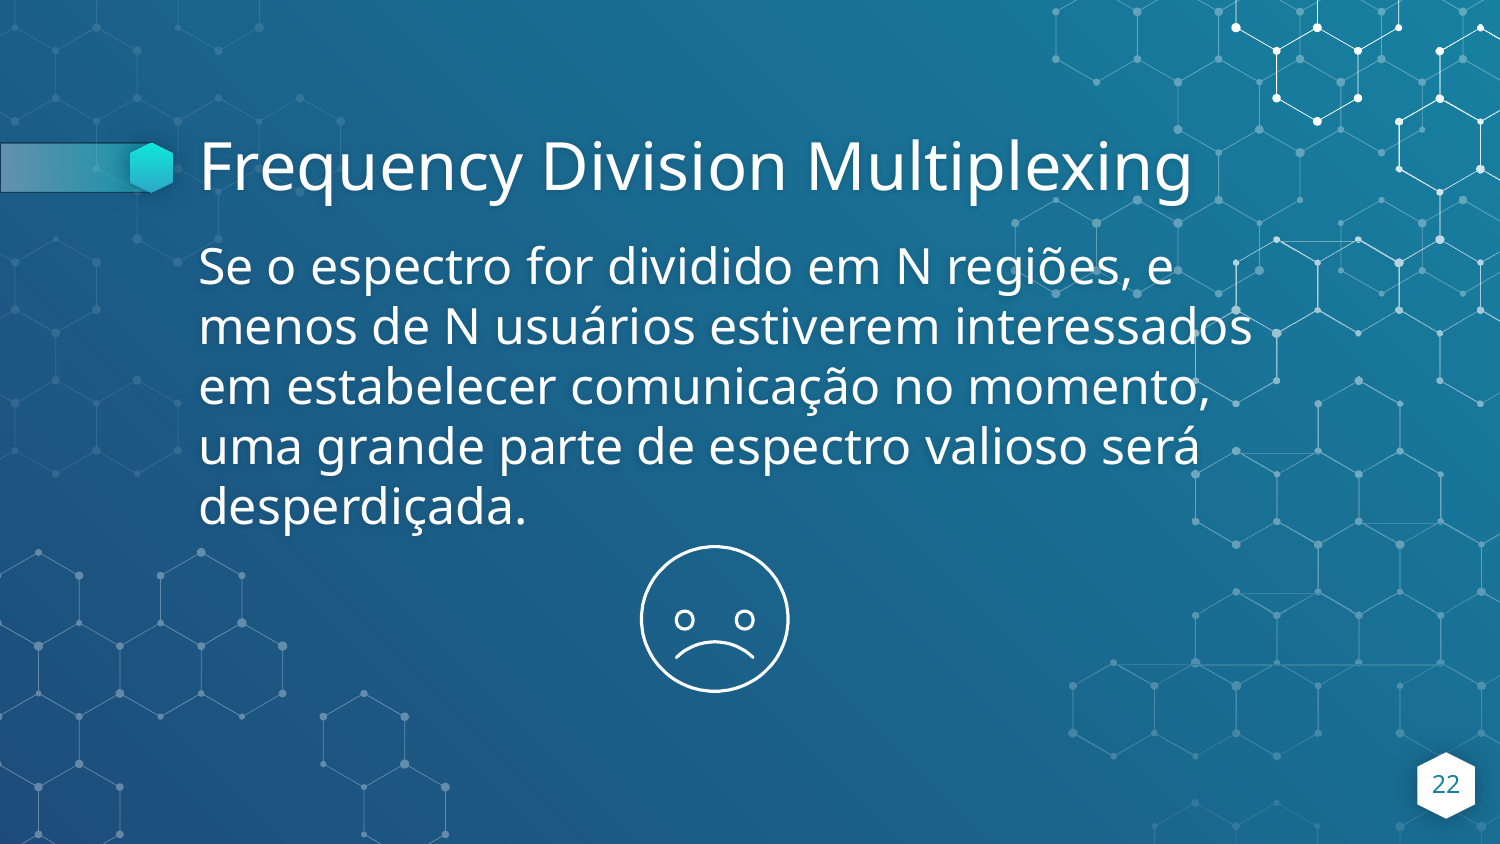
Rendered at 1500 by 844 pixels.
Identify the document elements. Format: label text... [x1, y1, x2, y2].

list Se o espectro for dividido em N regiões, e menos de N usuá­rios estiverem interessados em estabelecer comunicação no momento, uma grande parte de espectro valioso será desperdiçada. [198, 234, 1302, 396]
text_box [641, 546, 789, 692]
slide_number ‹#› [1417, 752, 1475, 819]
title Frequency Division Multiplexing [198, 140, 1302, 198]
